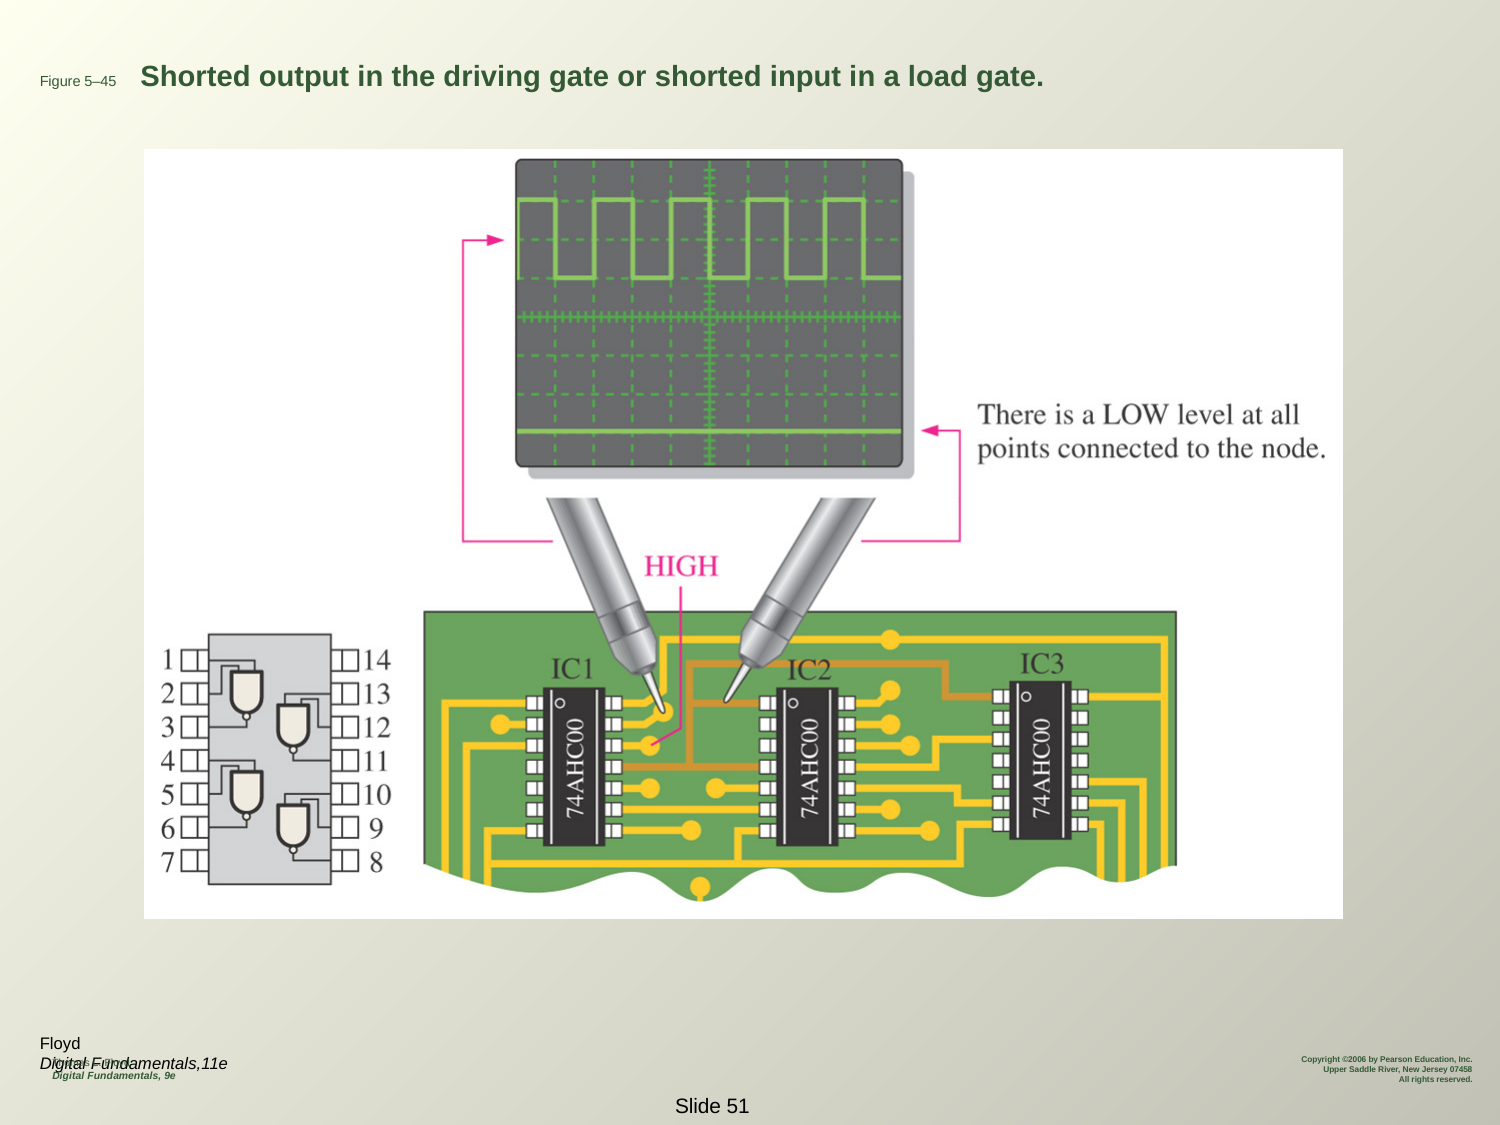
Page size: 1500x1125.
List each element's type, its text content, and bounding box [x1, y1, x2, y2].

picture [144, 149, 1343, 919]
text_box Thomas L. Floyd Digital Fundamentals, 9e [37, 1024, 688, 1113]
title Figure 5–45 Shorted output in the driving gate or shorted input in a load gate. [24, 37, 1463, 113]
text_box Copyright ©2006 by Pearson Education, Inc. Upper Saddle River, New Jersey 07458 All rights reserved. [1112, 1024, 1488, 1113]
